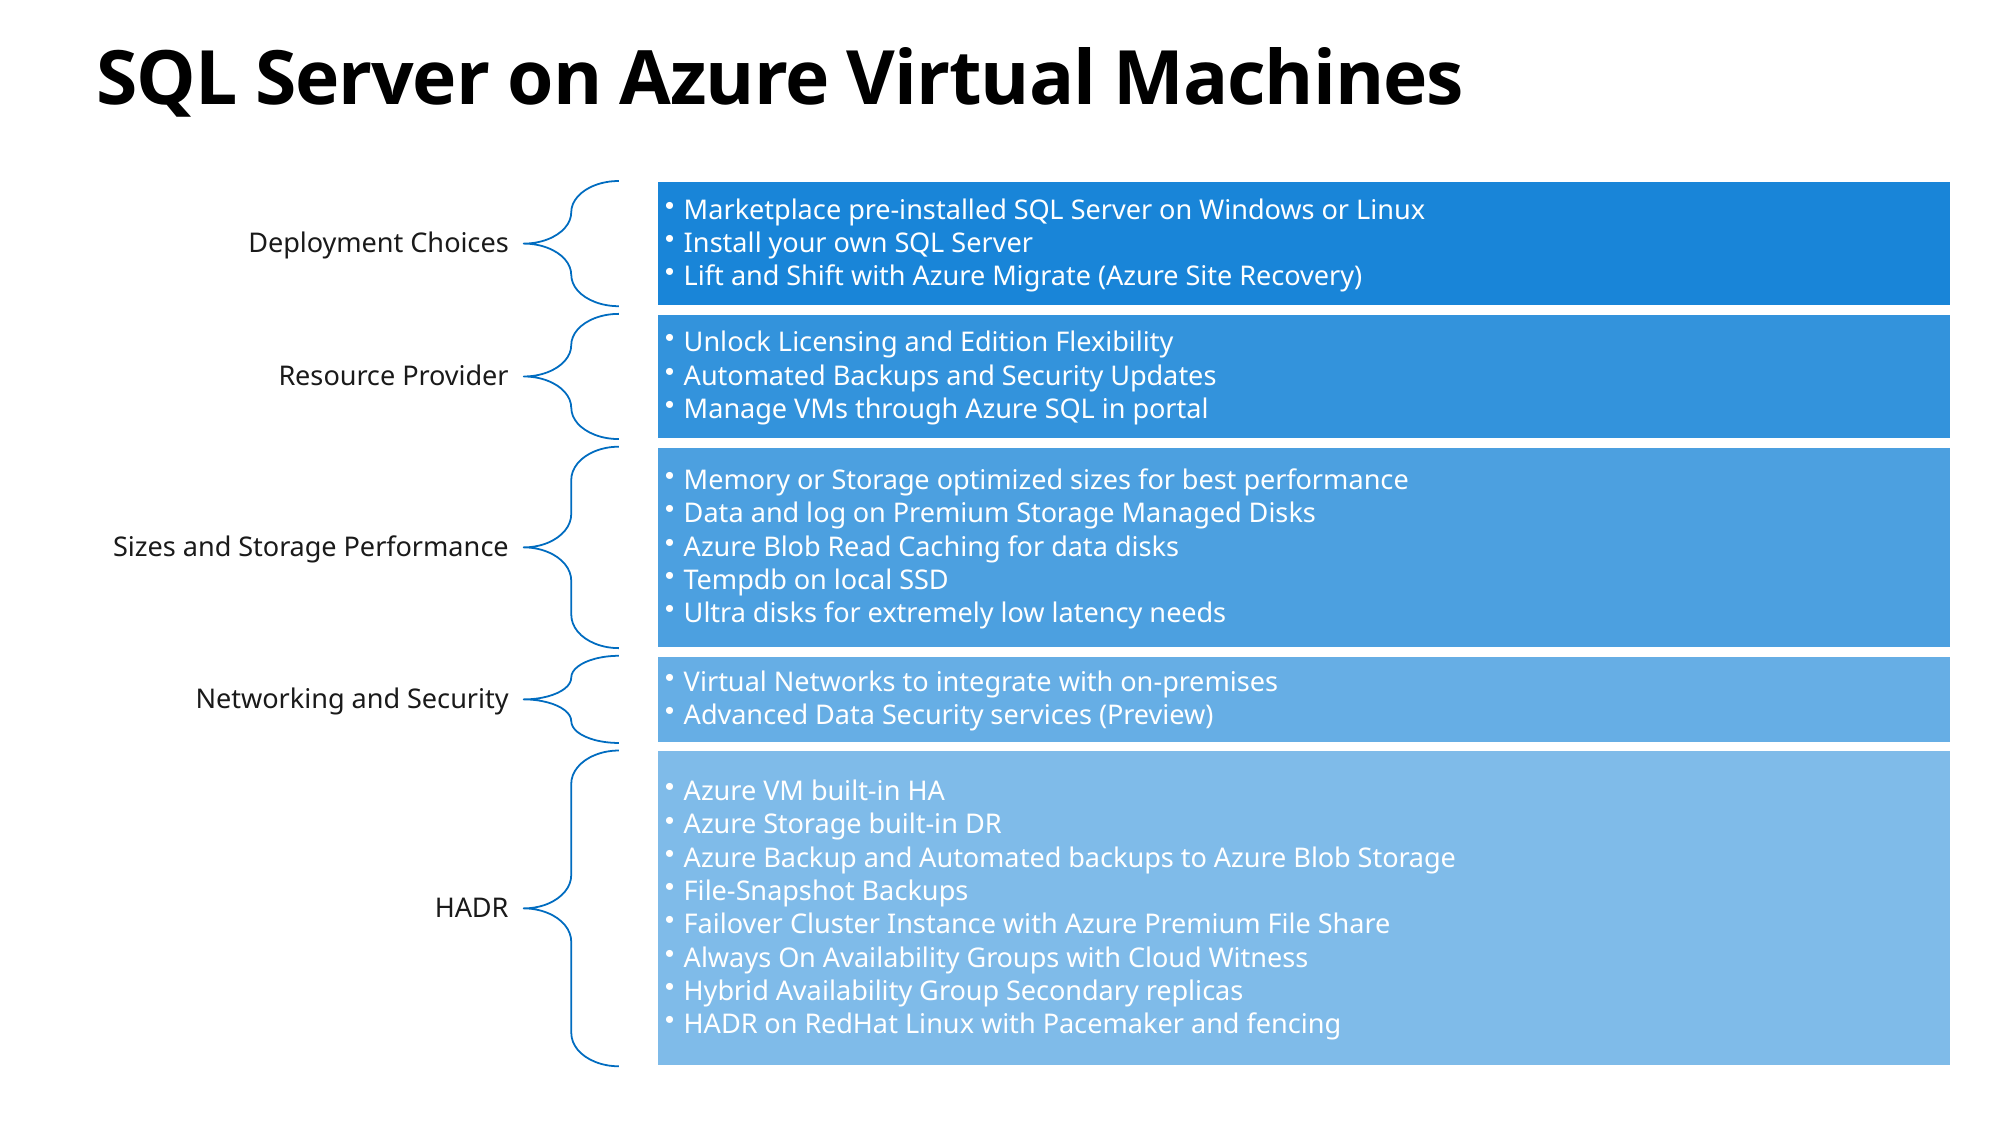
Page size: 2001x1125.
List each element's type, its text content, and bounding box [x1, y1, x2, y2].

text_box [46, 151, 1952, 1096]
title SQL Server on Azure Virtual Machines [96, 29, 1904, 121]
